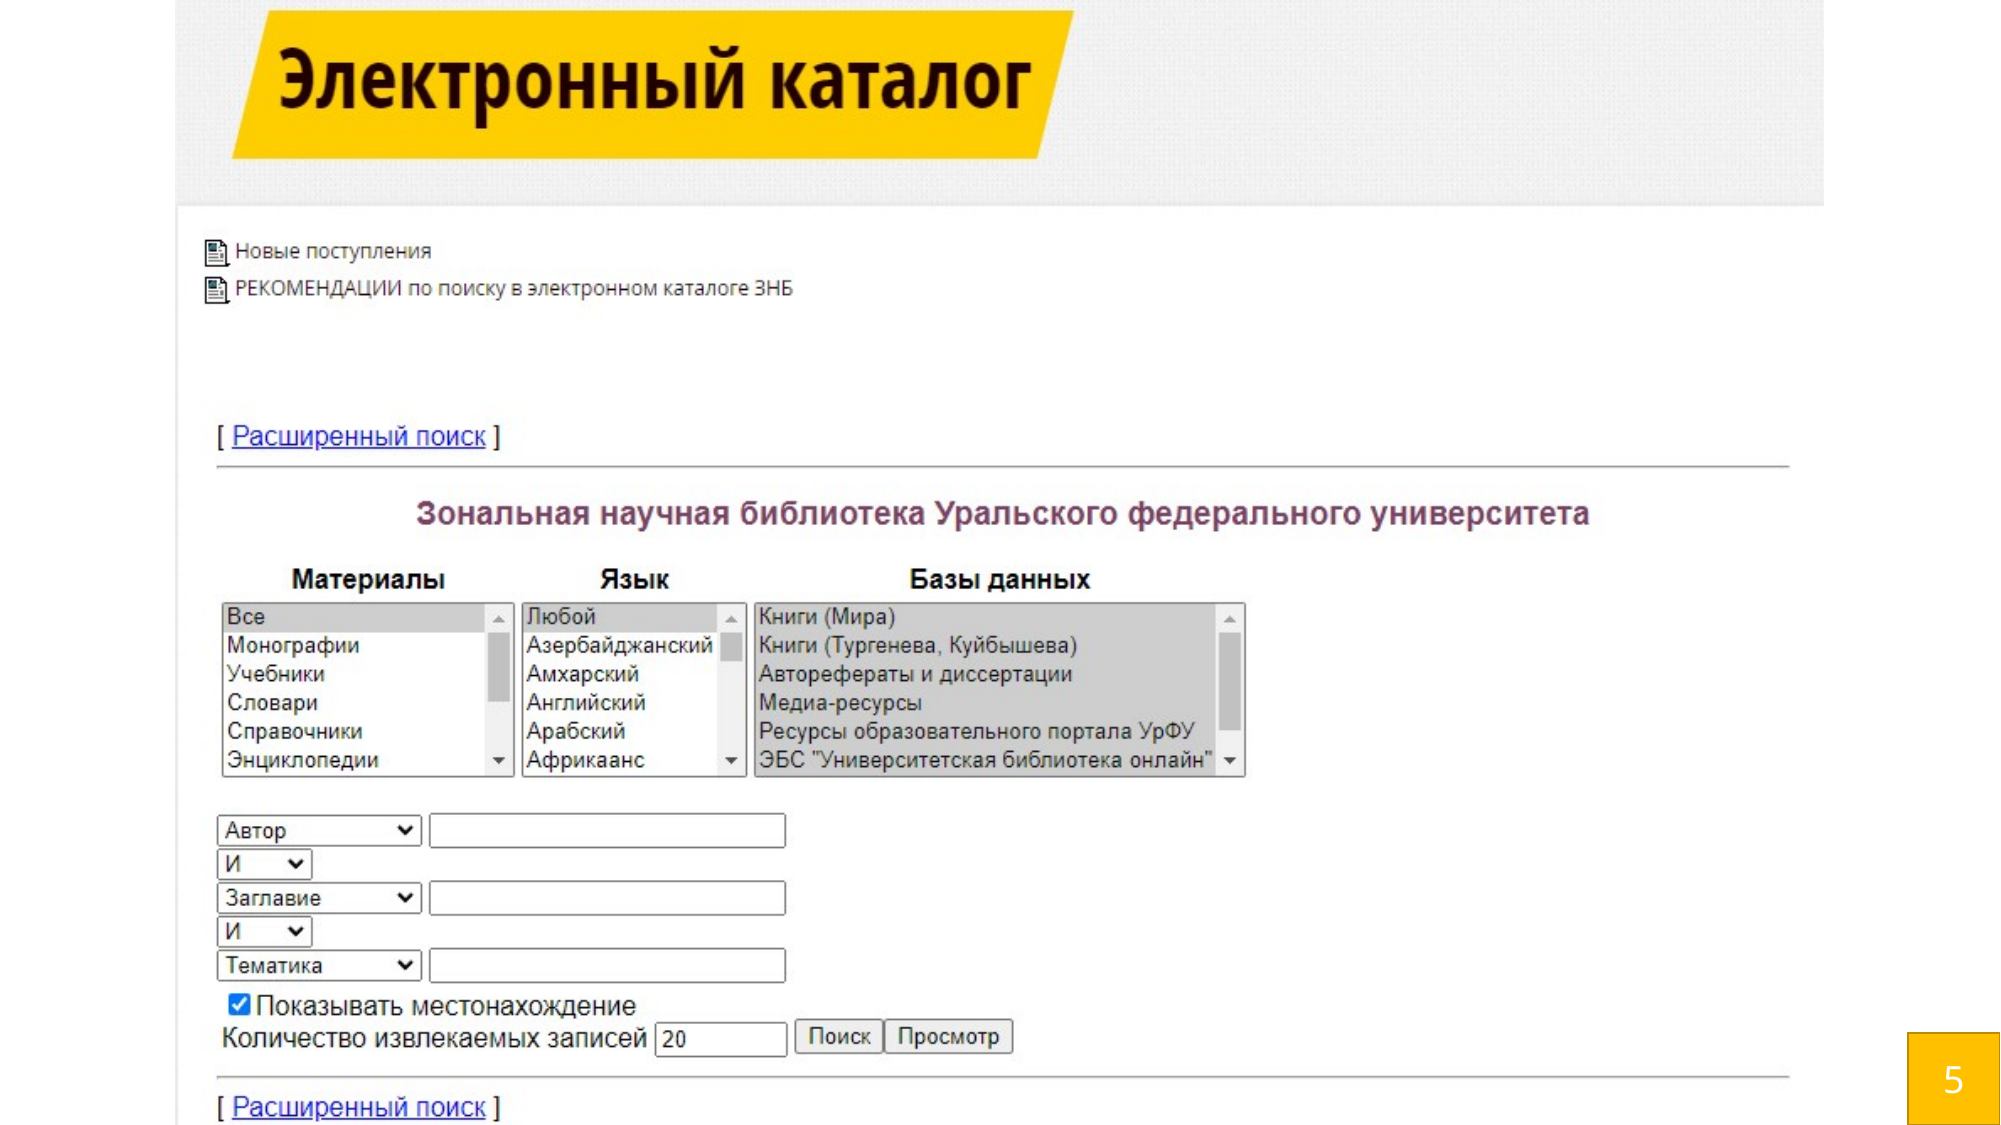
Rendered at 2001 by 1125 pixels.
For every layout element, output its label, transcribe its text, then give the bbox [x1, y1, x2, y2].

picture [175, 0, 1825, 1125]
text_box 5 [1907, 1032, 2000, 1125]
